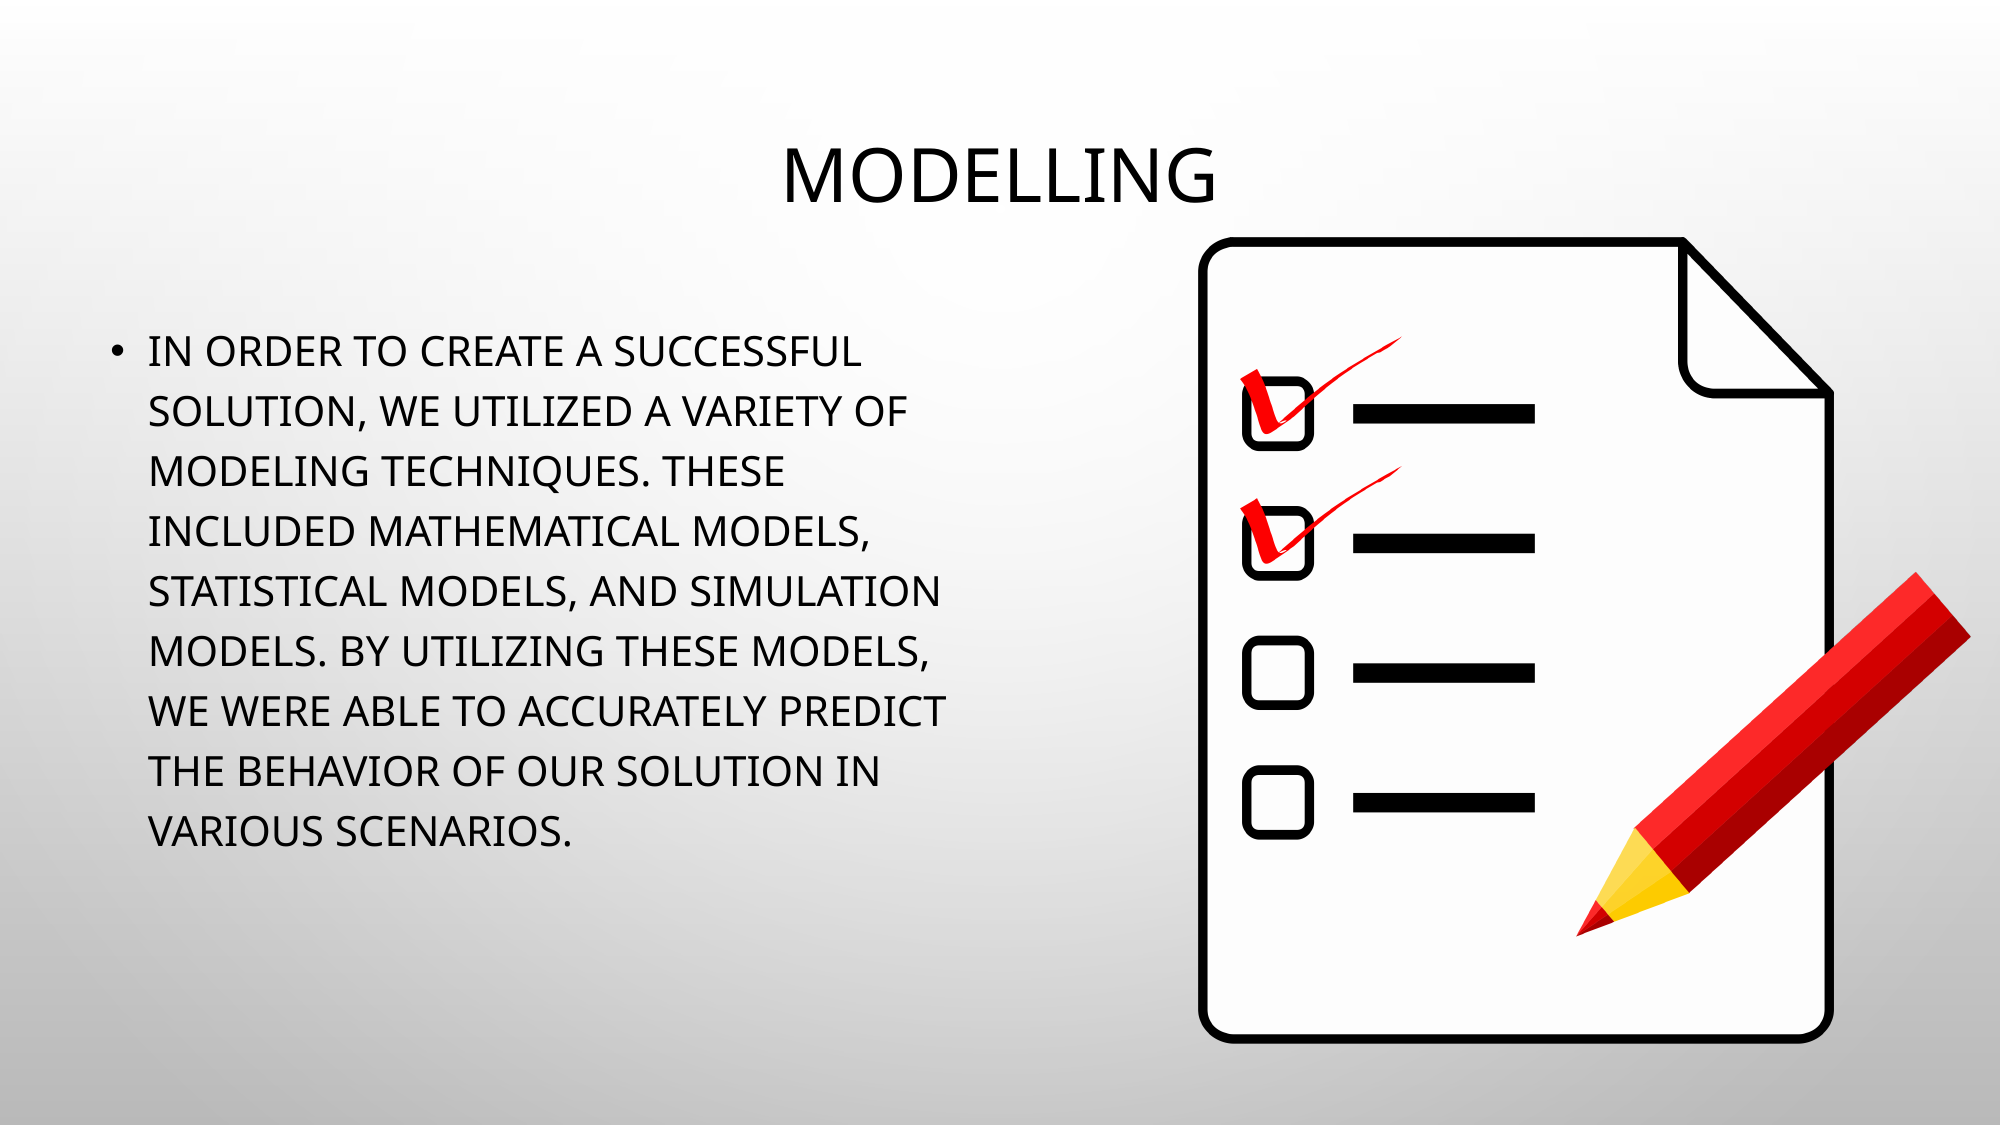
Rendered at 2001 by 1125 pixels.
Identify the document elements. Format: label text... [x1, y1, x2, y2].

title MODELLING [95, 81, 1905, 276]
list In order to create a successful solution, we utilized a variety of modeling techniques. These included mathematical models, statistical models, and simulation models. By utilizing these models, we were able to accurately predict the behavior of our solution in various scenarios. [95, 307, 996, 937]
picture [0, 0, 2000, 1125]
